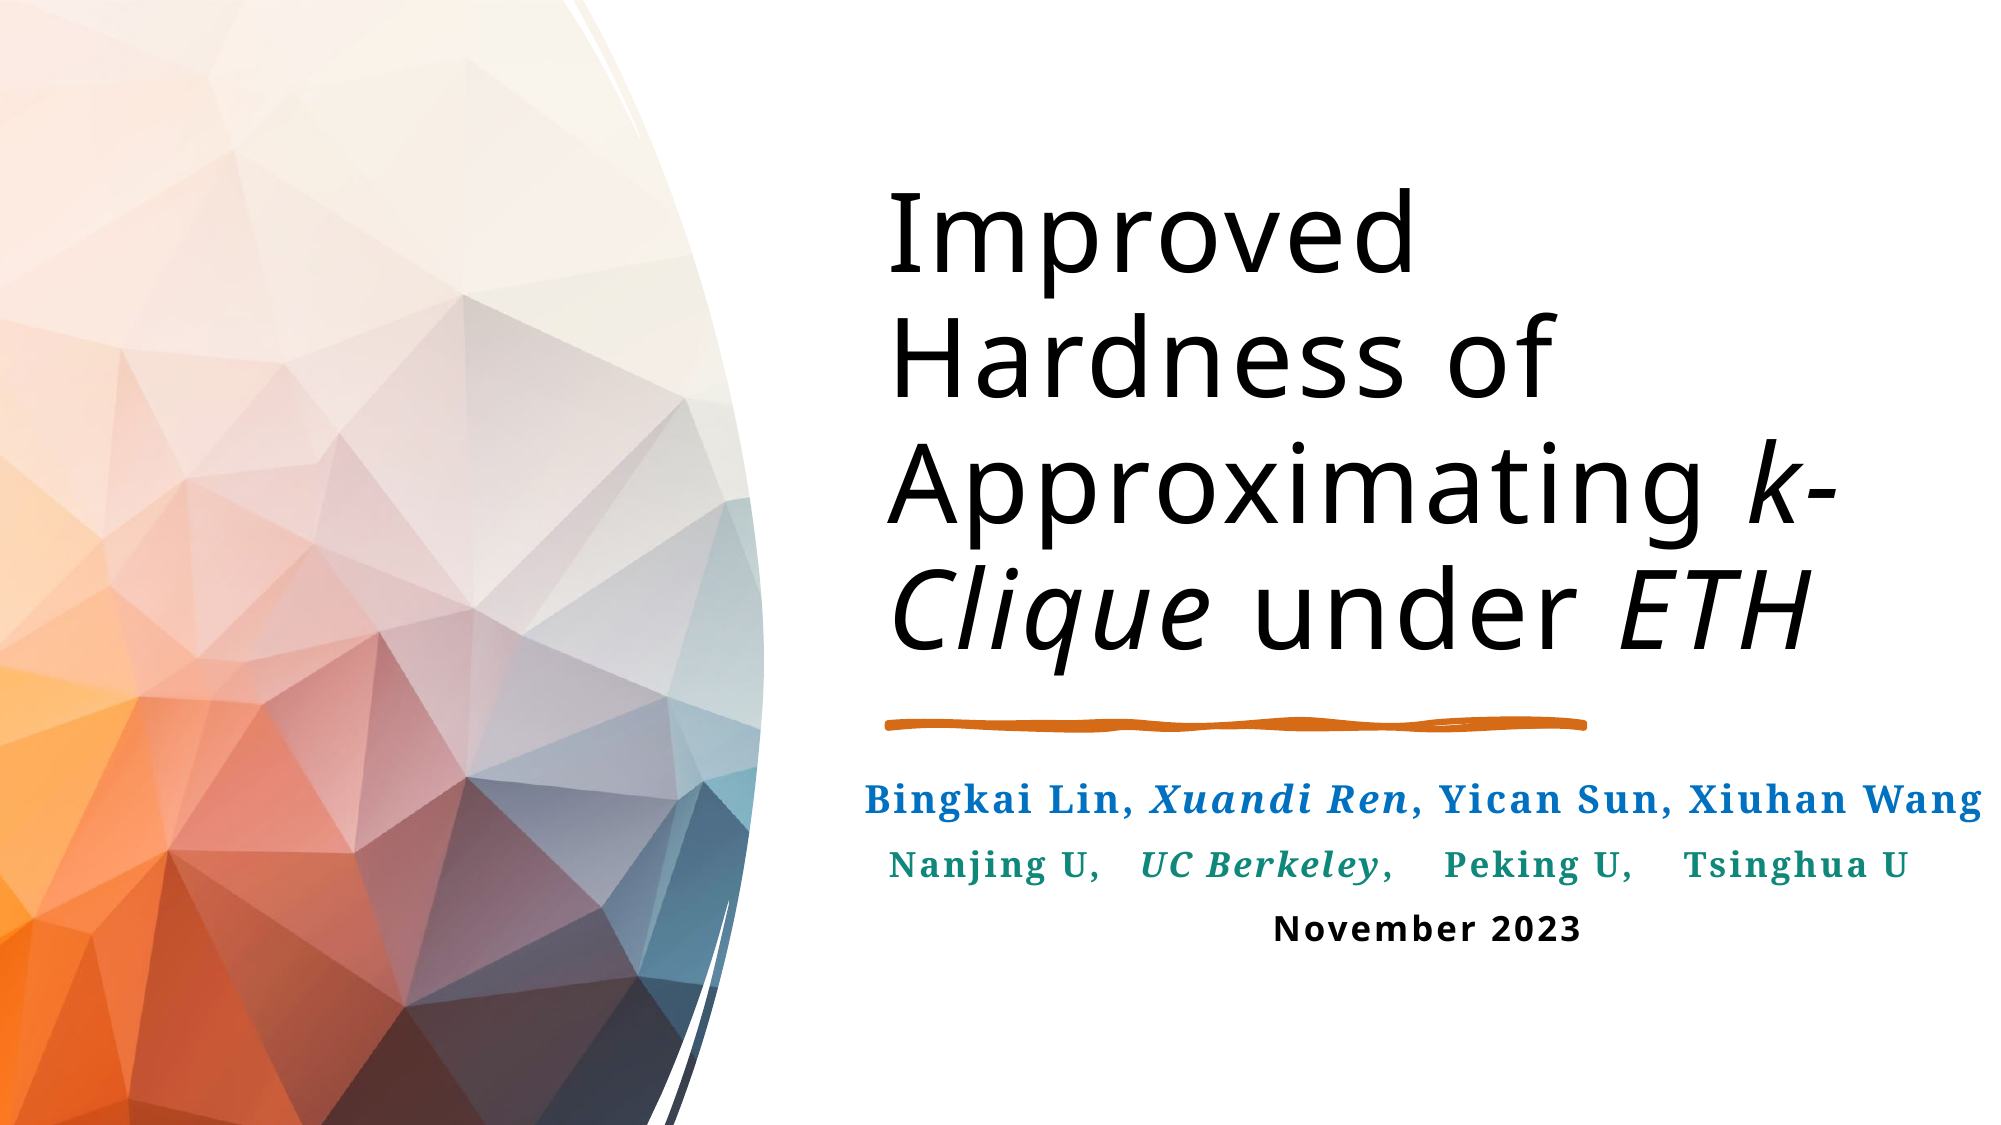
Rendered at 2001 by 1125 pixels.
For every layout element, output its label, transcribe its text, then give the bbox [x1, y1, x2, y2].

text_box [886, 718, 1586, 731]
title Improved Hardness of Approximating k-Clique under ETH [869, 104, 1895, 690]
text_box [764, 0, 2000, 1125]
picture [0, 0, 764, 1125]
subtitle Bingkai Lin, Xuandi Ren, Yican Sun, Xiuhan Wang Nanjing U, UC Berkeley, Peking U, Tsinghua U November 2023 [846, 754, 2000, 1013]
